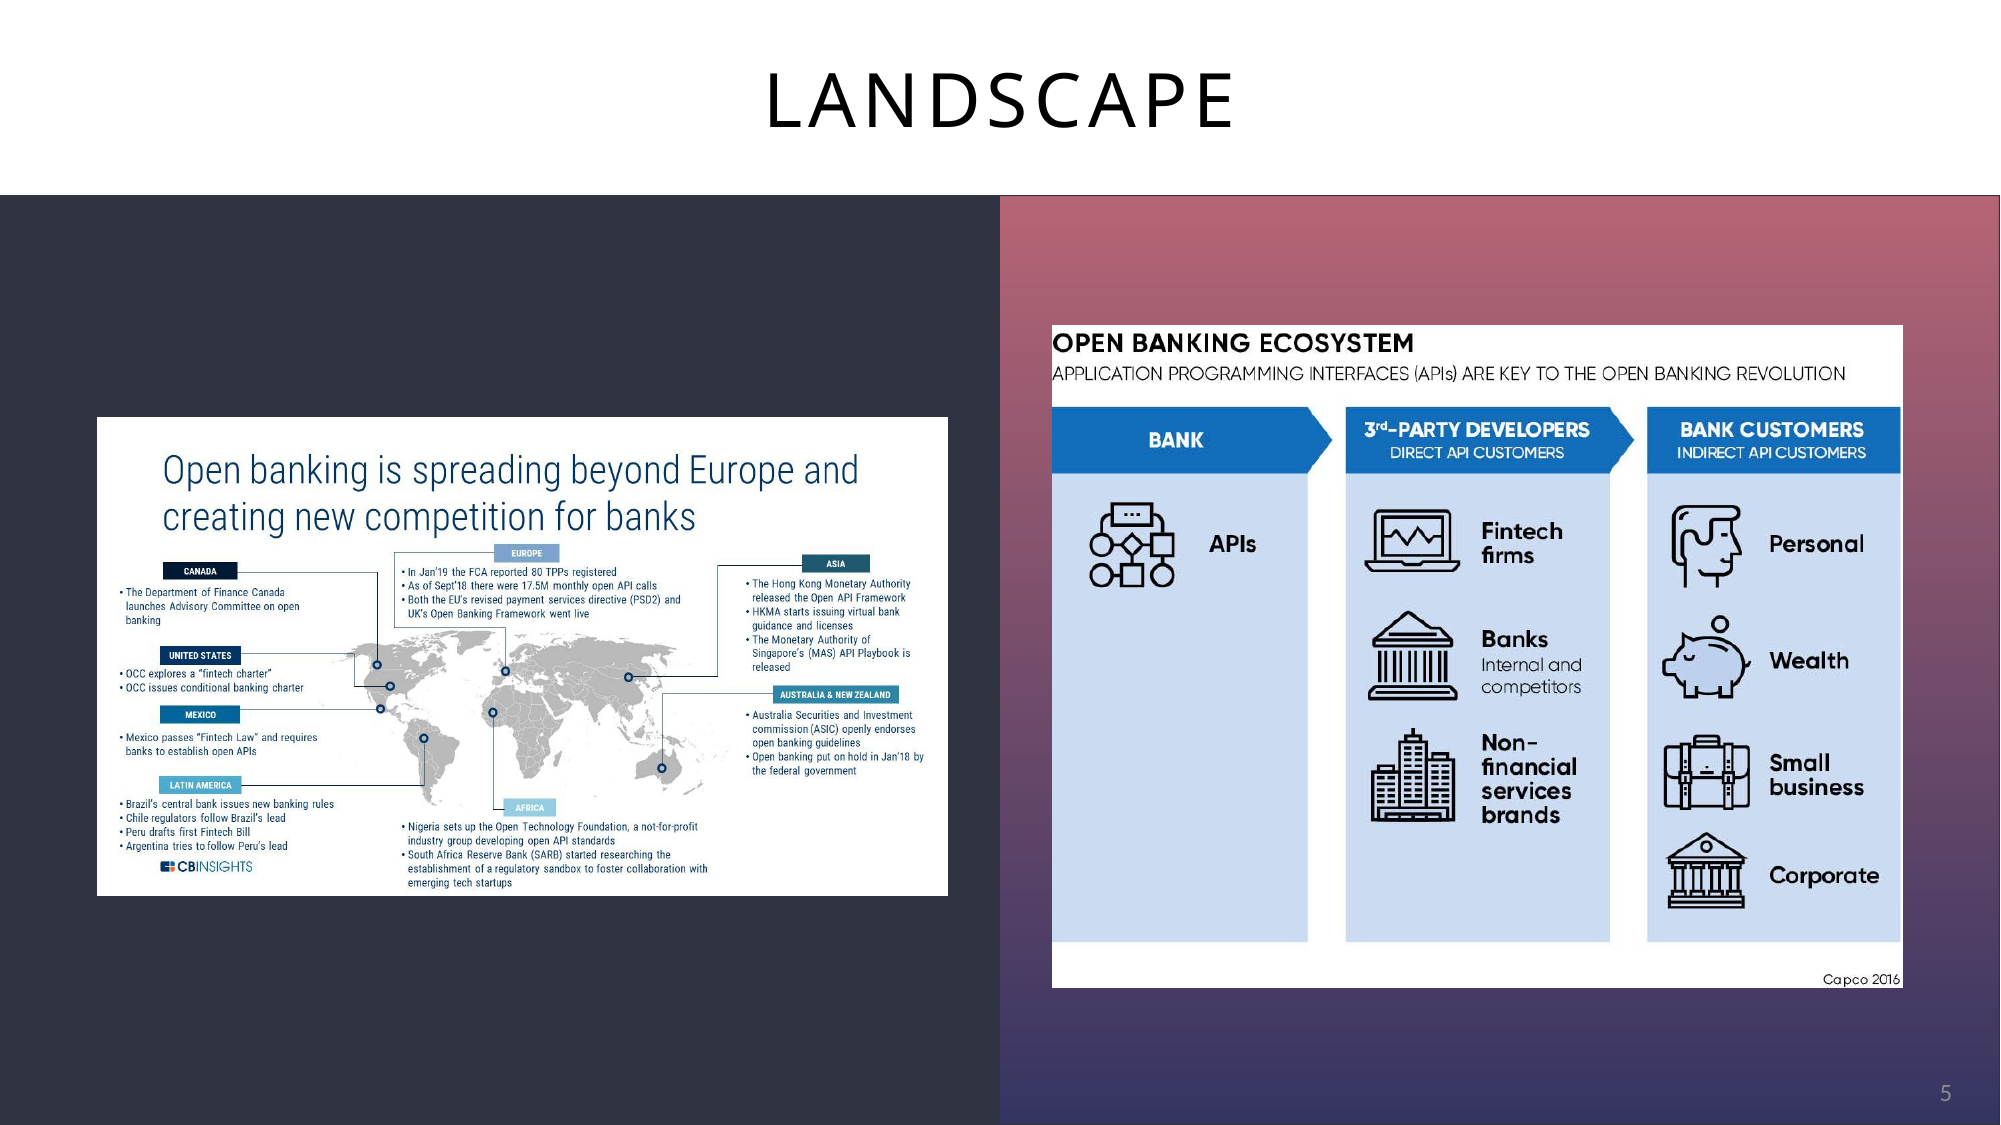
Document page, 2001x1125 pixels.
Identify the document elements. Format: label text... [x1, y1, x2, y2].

title Landscape [97, 0, 1903, 196]
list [97, 417, 948, 896]
slide_number 5 [1894, 1061, 1968, 1121]
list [1052, 325, 1903, 988]
